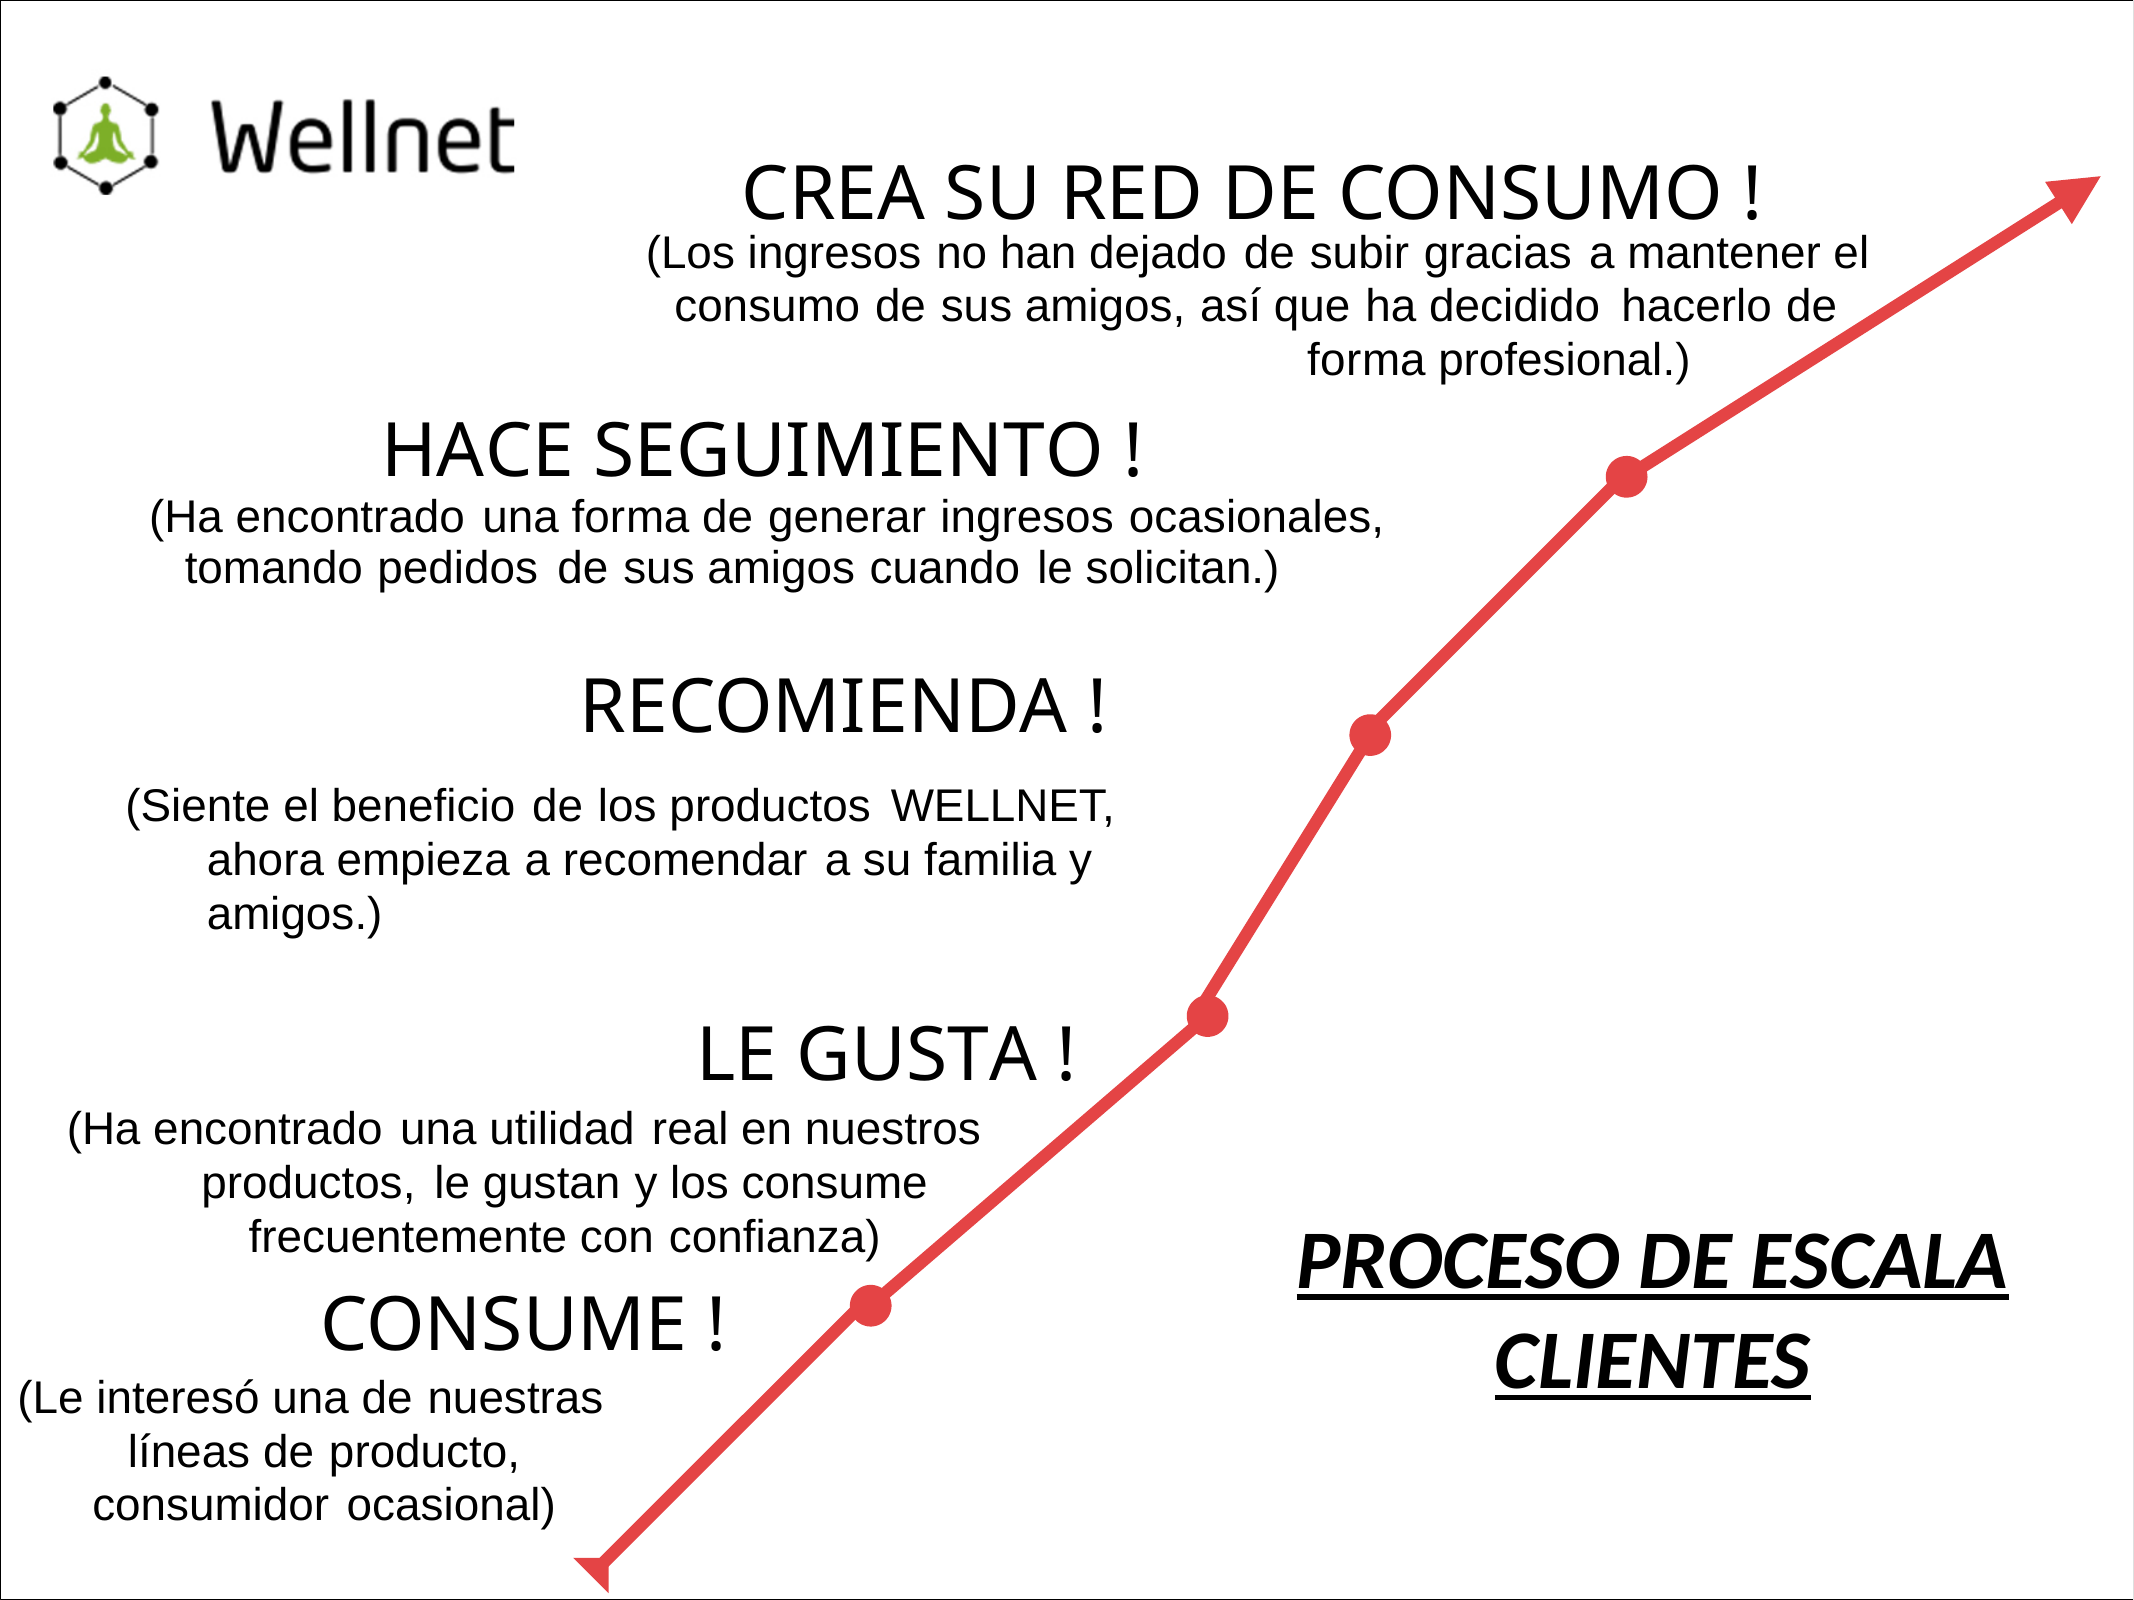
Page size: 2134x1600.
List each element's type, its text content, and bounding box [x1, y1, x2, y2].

picture [41, 67, 528, 200]
text_box CREA SU RED DE CONSUMO ! consumo de sus amigos, así que ha decidido hacerlo de forma profesional.) HACE SEGUIMIENTO ! (Ha encontrado una forma de generar ingresos ocasionales, tomando pedidos de sus amigos cuando le solicitan.) RECOMIENDA ! (Siente el beneficio de los productos WELLNET, ahora empieza a recomendar a su familia y amigos.) LE GUSTA ! (Ha encontrado una utilidad real en nuestros productos, le gustan y los consume frecuentemente con confianza) CONSUME ! (Le interesó una de nuestras líneas de producto, consumidor ocasional) [0, 0, 2134, 1594]
text_box [0, 1594, 2134, 1600]
text_box PROCESO DE ESCALA CLIENTES [1260, 1198, 2046, 1413]
